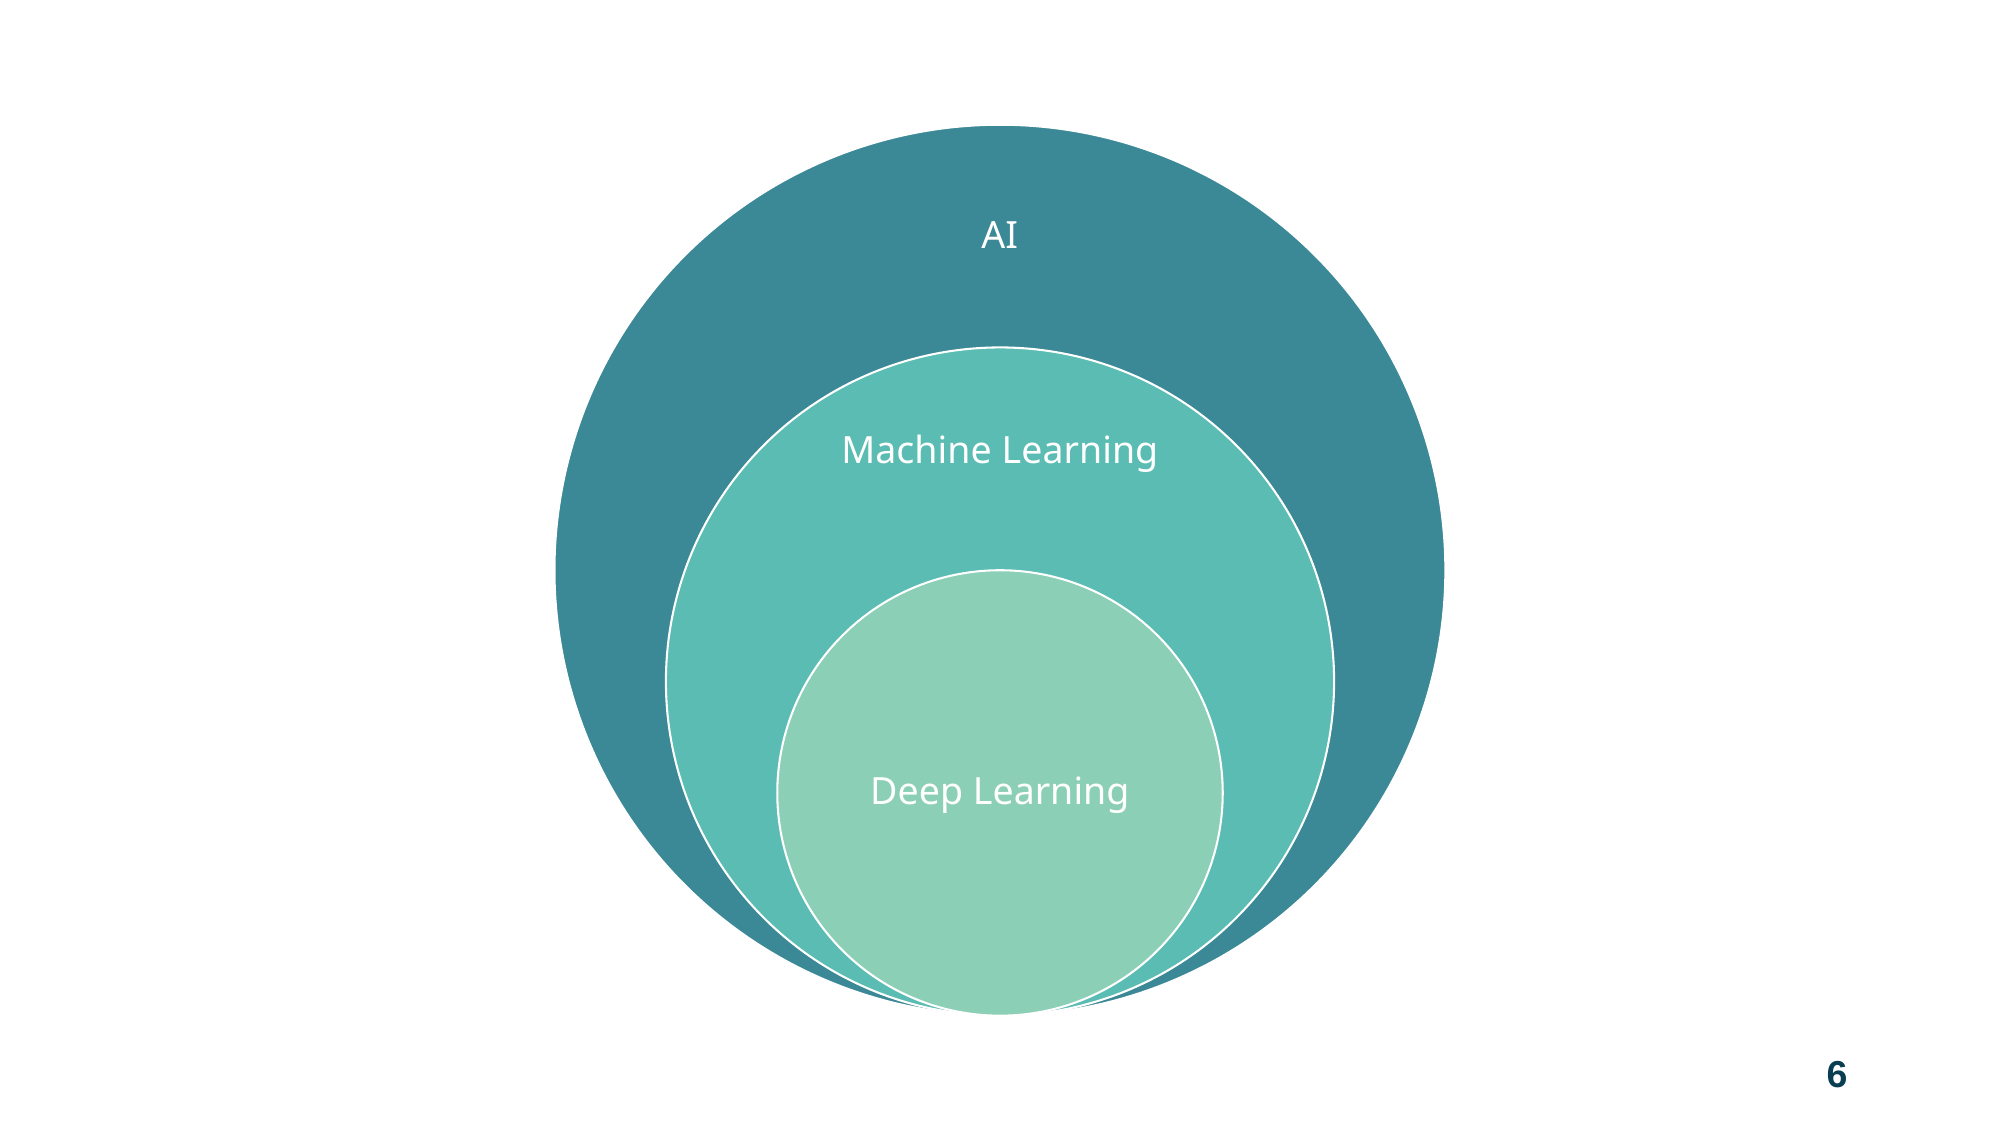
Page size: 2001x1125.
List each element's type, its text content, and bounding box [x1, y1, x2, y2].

slide_number 6 [1412, 1042, 1863, 1103]
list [0, 124, 2000, 1016]
